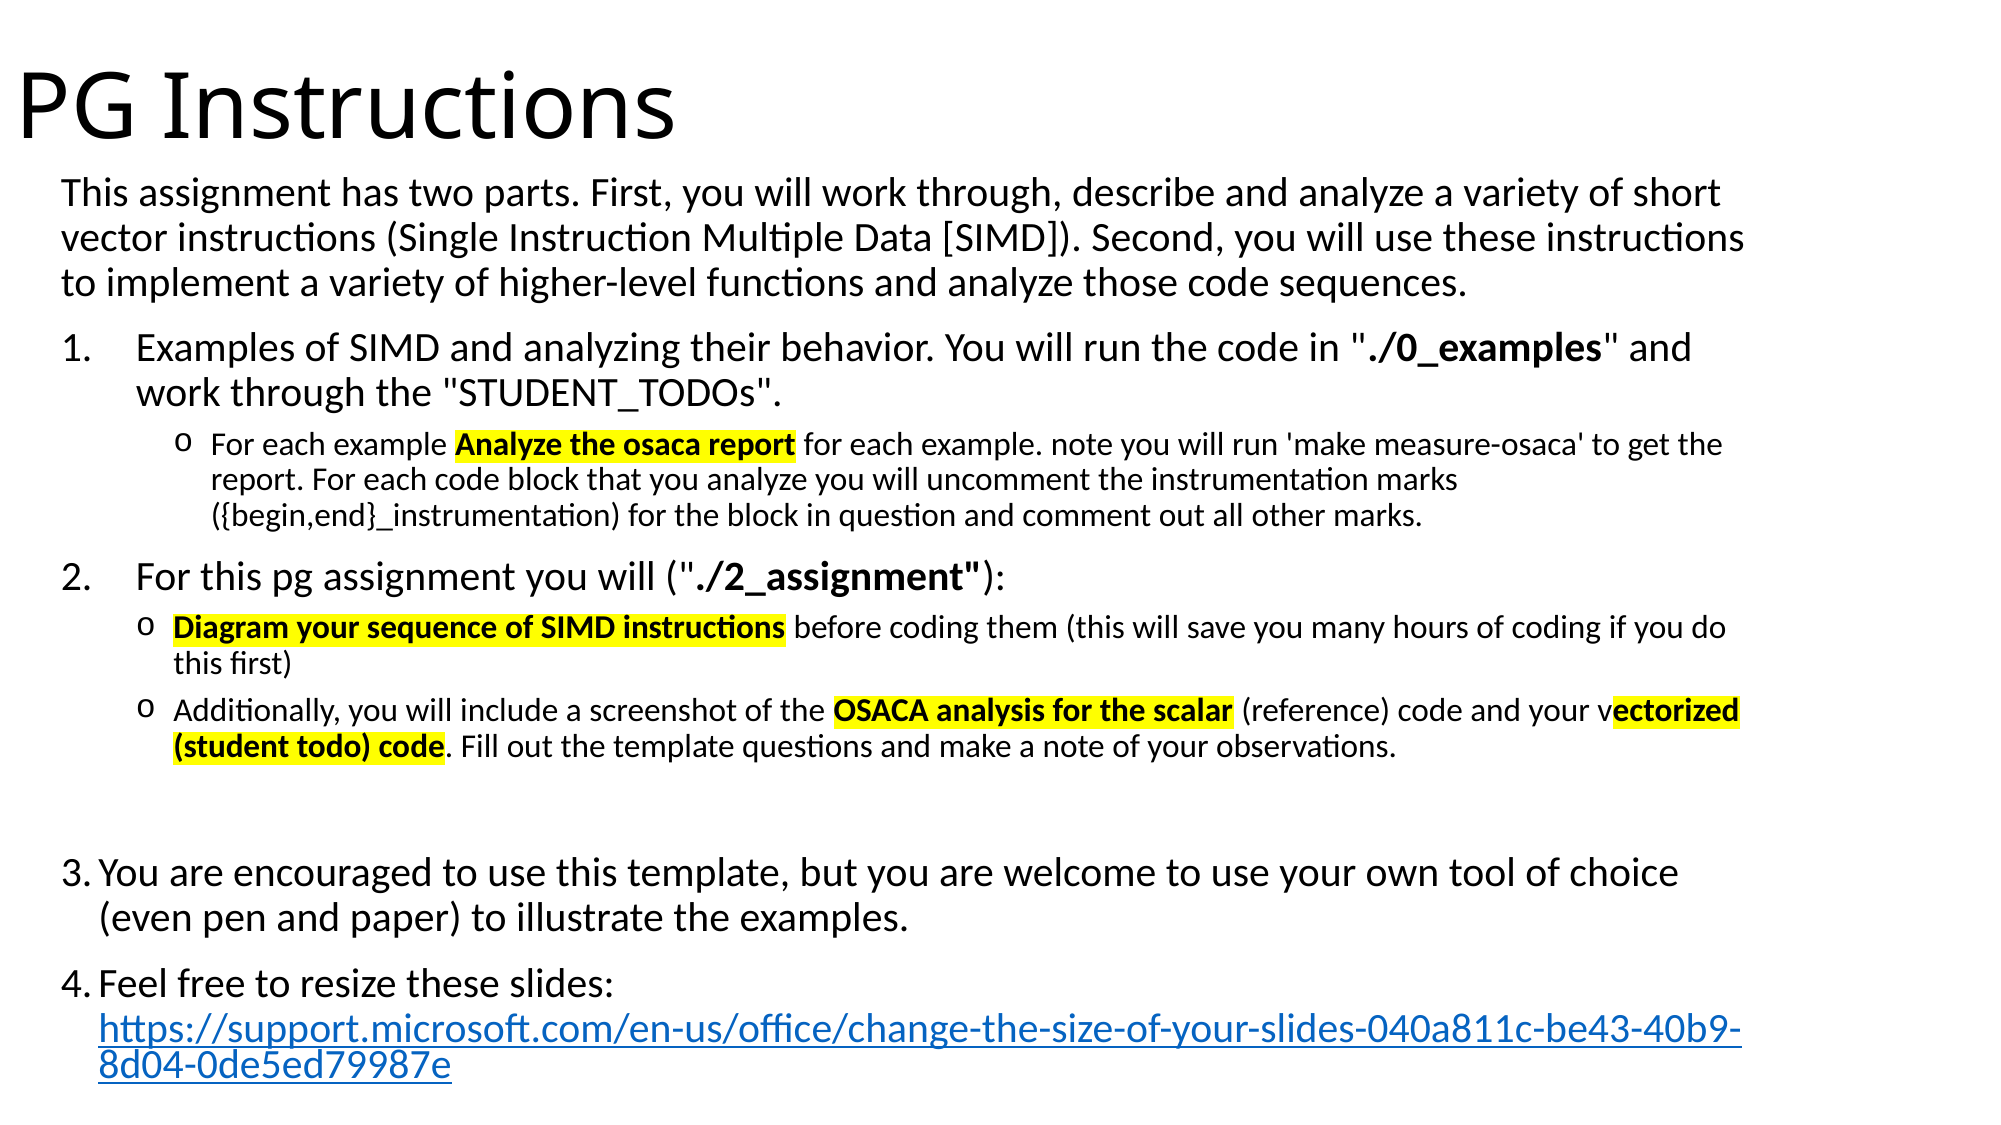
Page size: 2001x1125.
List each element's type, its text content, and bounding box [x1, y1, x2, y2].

list This assignment has two parts. First, you will work through, describe and analyze a variety of short vector instructions (Single Instruction Multiple Data [SIMD]). Second, you will use these instructions to implement a variety of higher-level functions and analyze those code sequences. Examples of SIMD and analyzing their behavior. You will run the code in "./0_examples" and work through the "STUDENT_TODOs". For each example Analyze the osaca report for each example. note you will run 'make measure-osaca' to get the report. For each code block that you analyze you will uncomment the instrumentation marks ({begin,end}_instrumentation) for the block in question and comment out all other marks. For this pg assignment you will ("./2_assignment"): Diagram your sequence of SIMD instructions before coding them (this will save you many hours of coding if you do this first) Additionally, you will include a screenshot of the OSACA analysis for the scalar (reference) code and your vectorized (student todo) code. Fill out the template questions and make a note of your observations. You are encouraged to use this template, but you are welcome to use your own tool of choice (even pen and paper) to illustrate the examples. Feel free to resize these slides: https://support.microsoft.com/en-us/office/change-the-size-of-your-slides-040a811c-be43-40b9-8d04-0de5ed79987e [45, 162, 1771, 877]
title PG Instructions [0, 0, 1726, 218]
